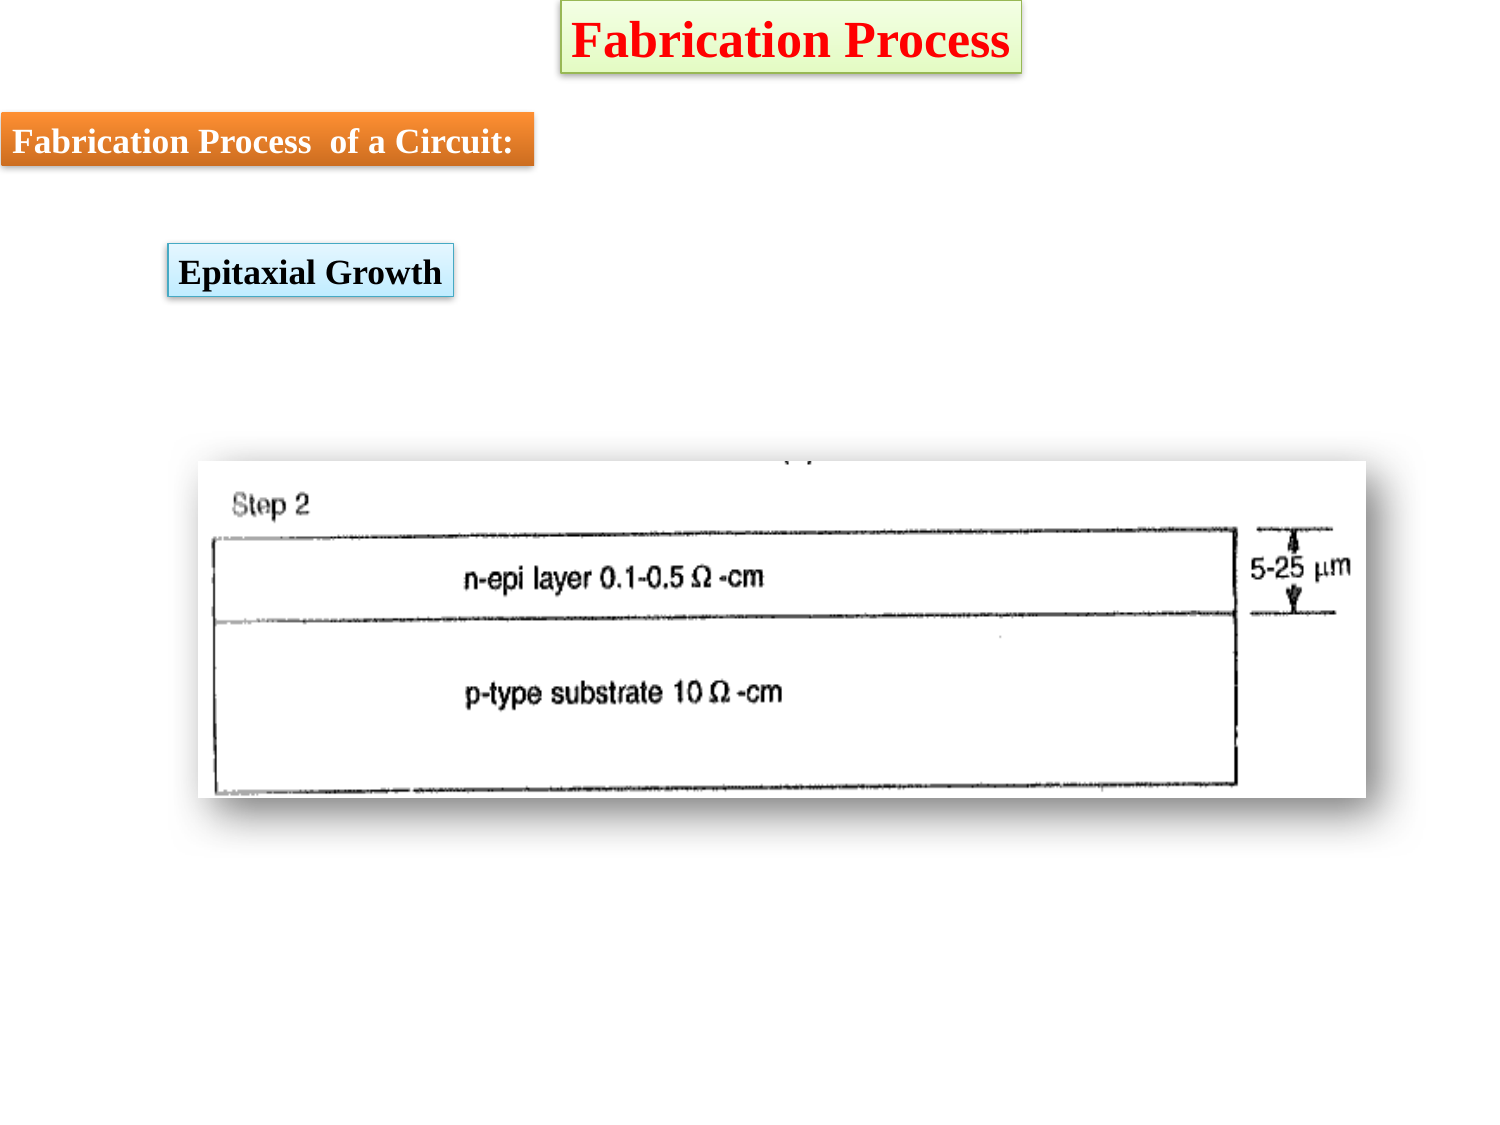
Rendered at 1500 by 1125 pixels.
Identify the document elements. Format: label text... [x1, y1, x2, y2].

text_box Fabrication Process of a Circuit: [1, 112, 535, 166]
text_box Epitaxial Growth [167, 243, 454, 297]
text_box Fabrication Process [560, 0, 1022, 74]
picture [197, 460, 1366, 798]
